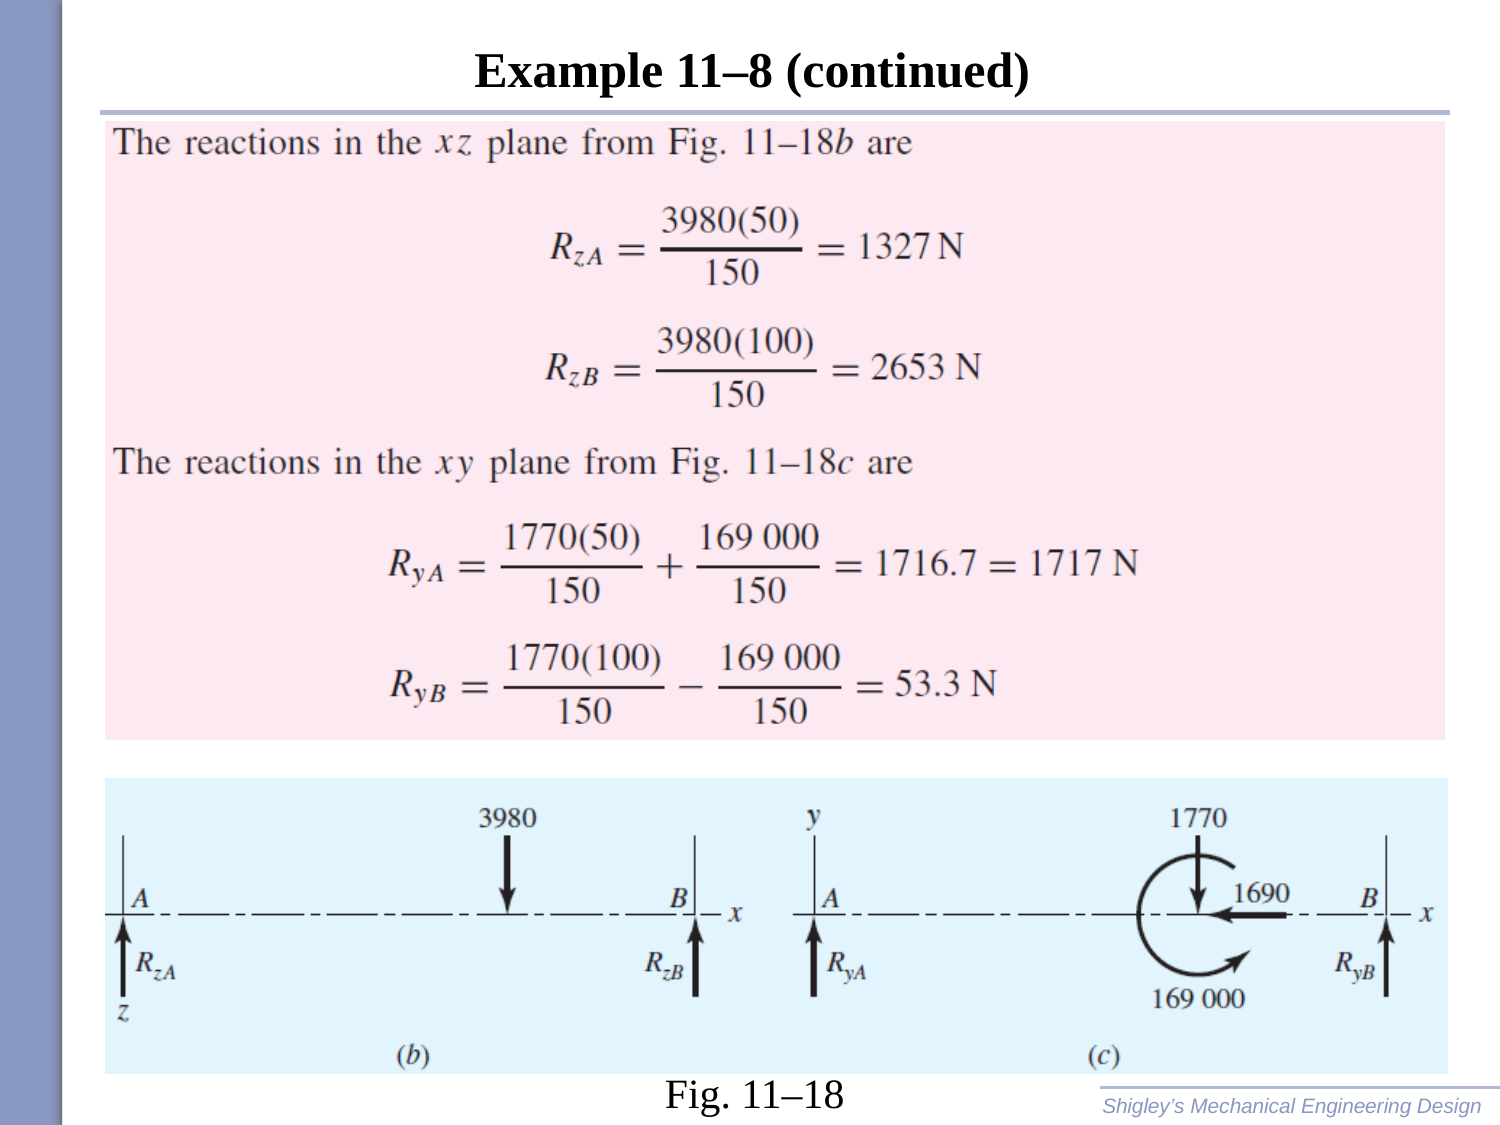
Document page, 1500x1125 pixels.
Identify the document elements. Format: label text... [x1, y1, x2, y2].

footer Shigley’s Mechanical Engineering Design [1087, 1074, 1500, 1125]
picture [104, 121, 1446, 740]
title Example 11–8 (continued) [137, 30, 1368, 106]
picture [105, 777, 1448, 1074]
text_box Fig. 11–18 [649, 1082, 875, 1125]
